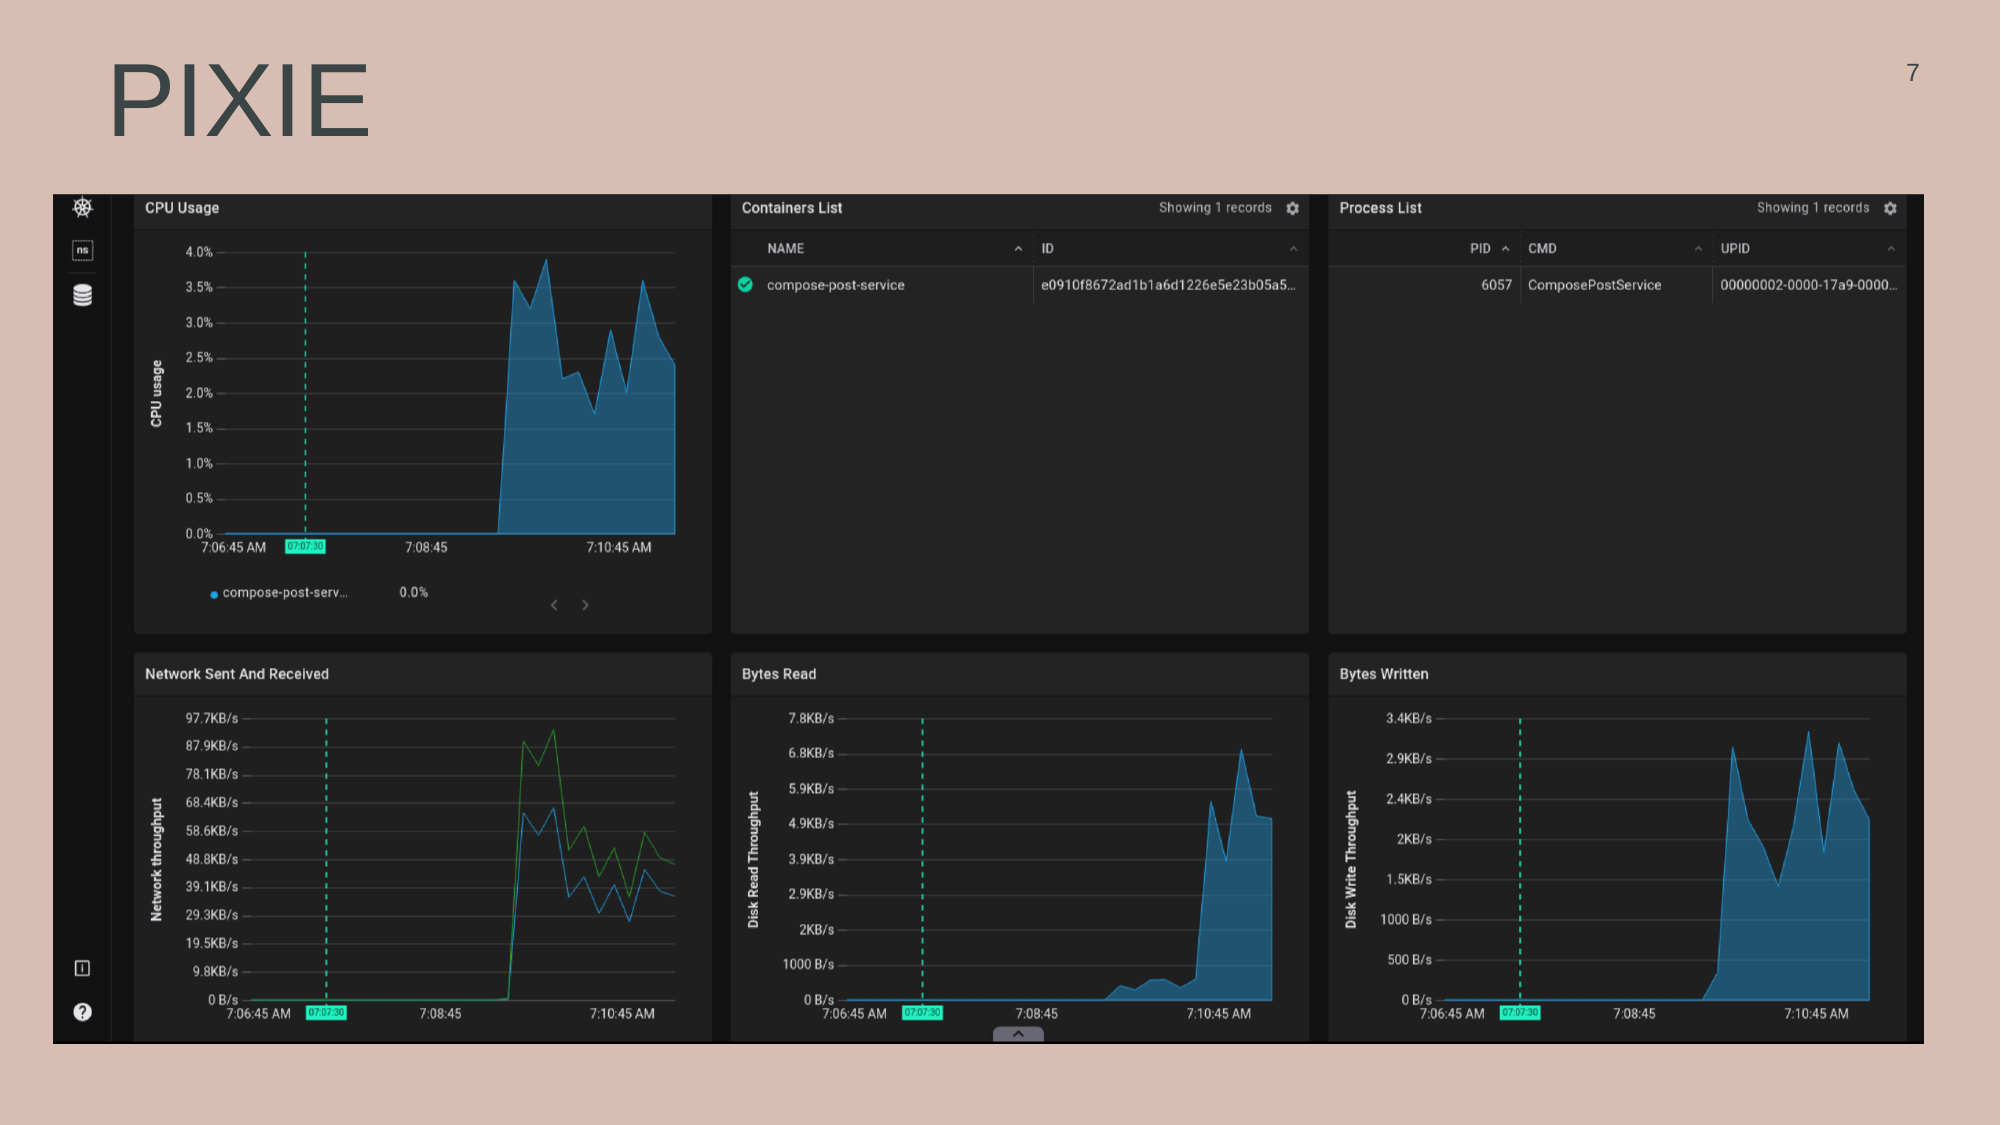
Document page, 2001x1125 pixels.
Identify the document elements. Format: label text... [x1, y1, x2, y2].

text_box Pixie [91, 49, 1472, 165]
picture [53, 194, 1924, 1044]
slide_number 7 [1660, 49, 1935, 95]
